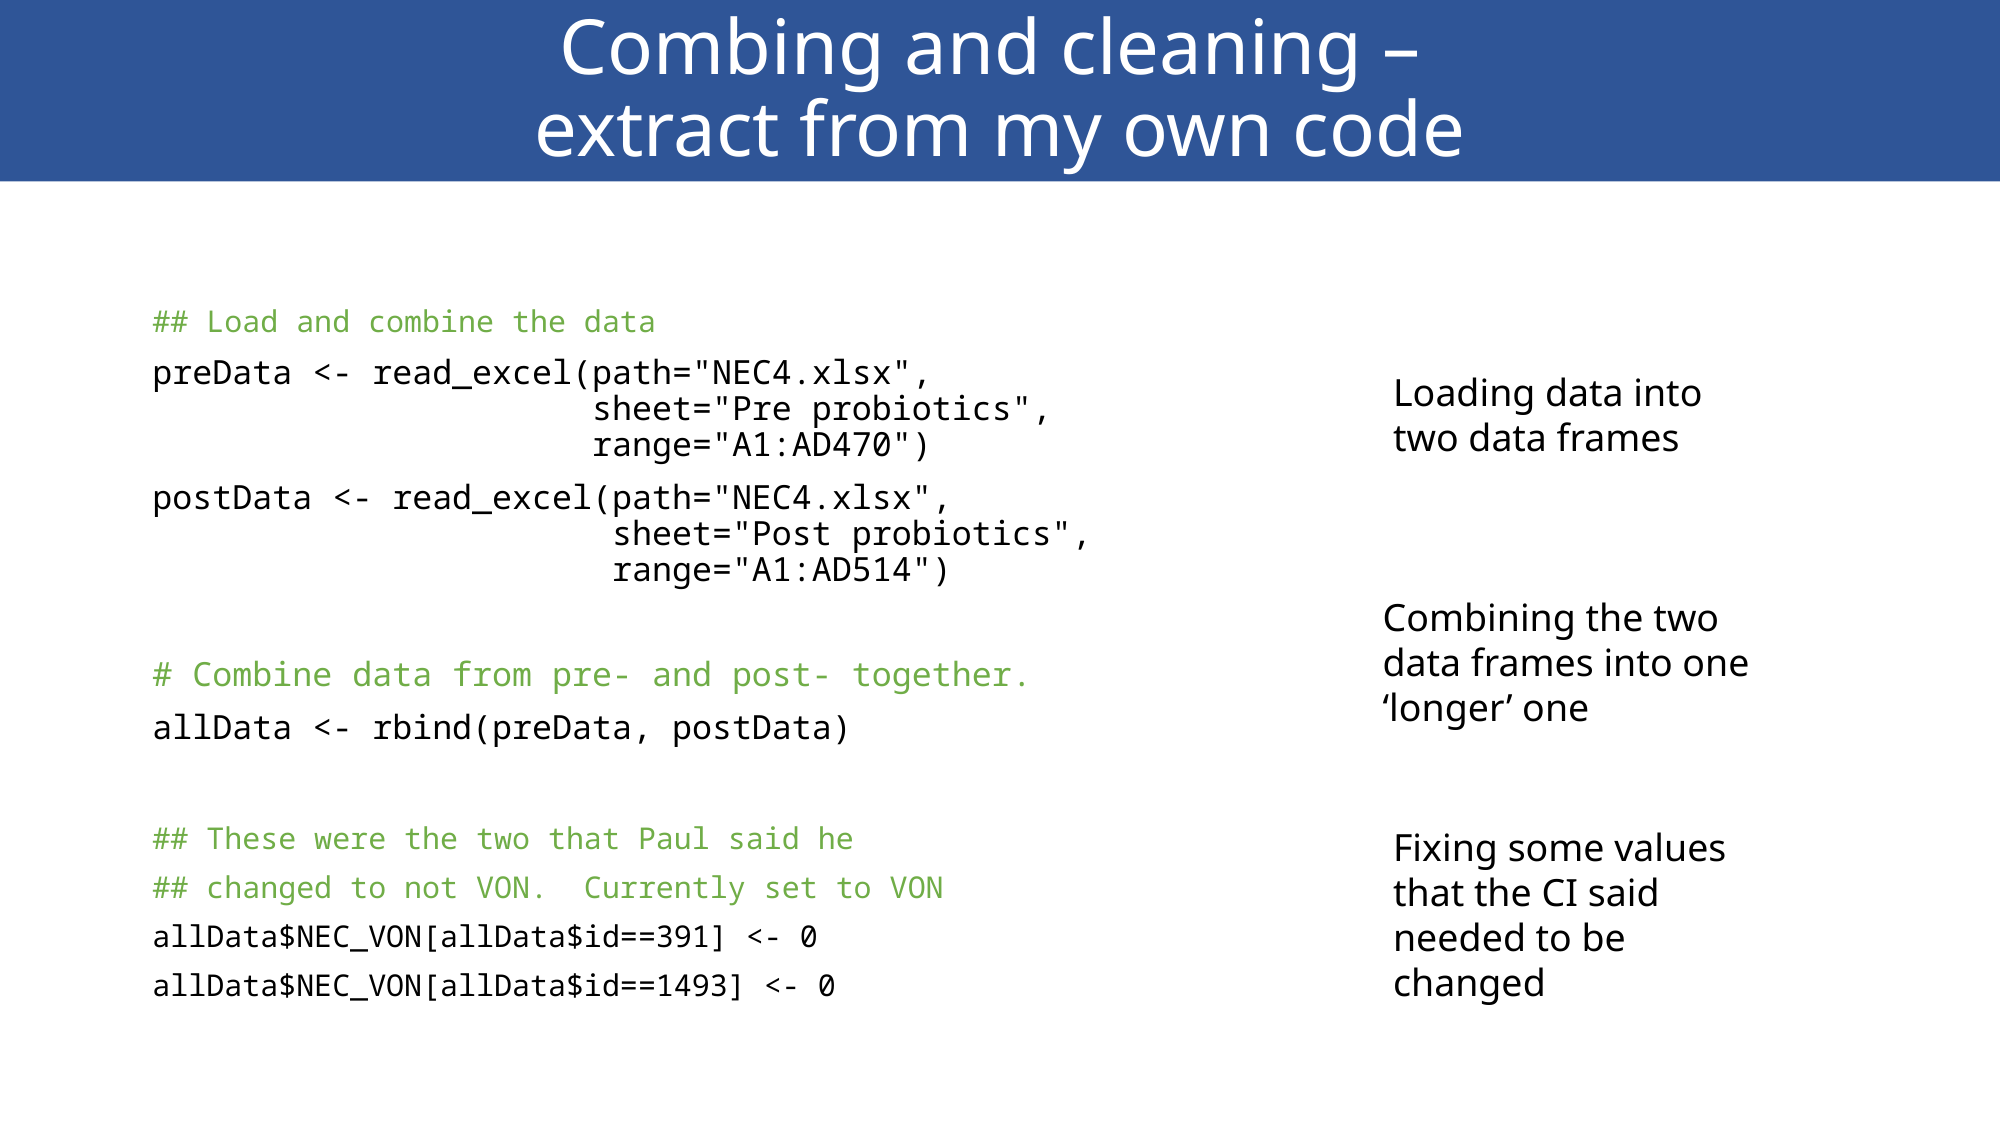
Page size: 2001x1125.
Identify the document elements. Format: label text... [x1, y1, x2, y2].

text_box Fixing some values that the CI said needed to be changed [1378, 816, 1788, 1012]
list ## Load and combine the data preData <- read_excel(path="NEC4.xlsx", sheet="Pre probiotics", range="A1:AD470") postData <- read_excel(path="NEC4.xlsx", sheet="Post probiotics", range="A1:AD514") # Combine data from pre- and post- together. allData <- rbind(preData, postData) ## These were the two that Paul said he ## changed to not VON. Currently set to VON allData$NEC_VON[allData$id==391] <- 0 allData$NEC_VON[allData$id==1493] <- 0 [137, 299, 1863, 1014]
title Combing and cleaning – extract from my own code [0, 0, 2000, 182]
text_box Combining the two data frames into one ‘longer’ one [1367, 587, 1778, 737]
text_box Loading data into two data frames [1378, 361, 1788, 467]
